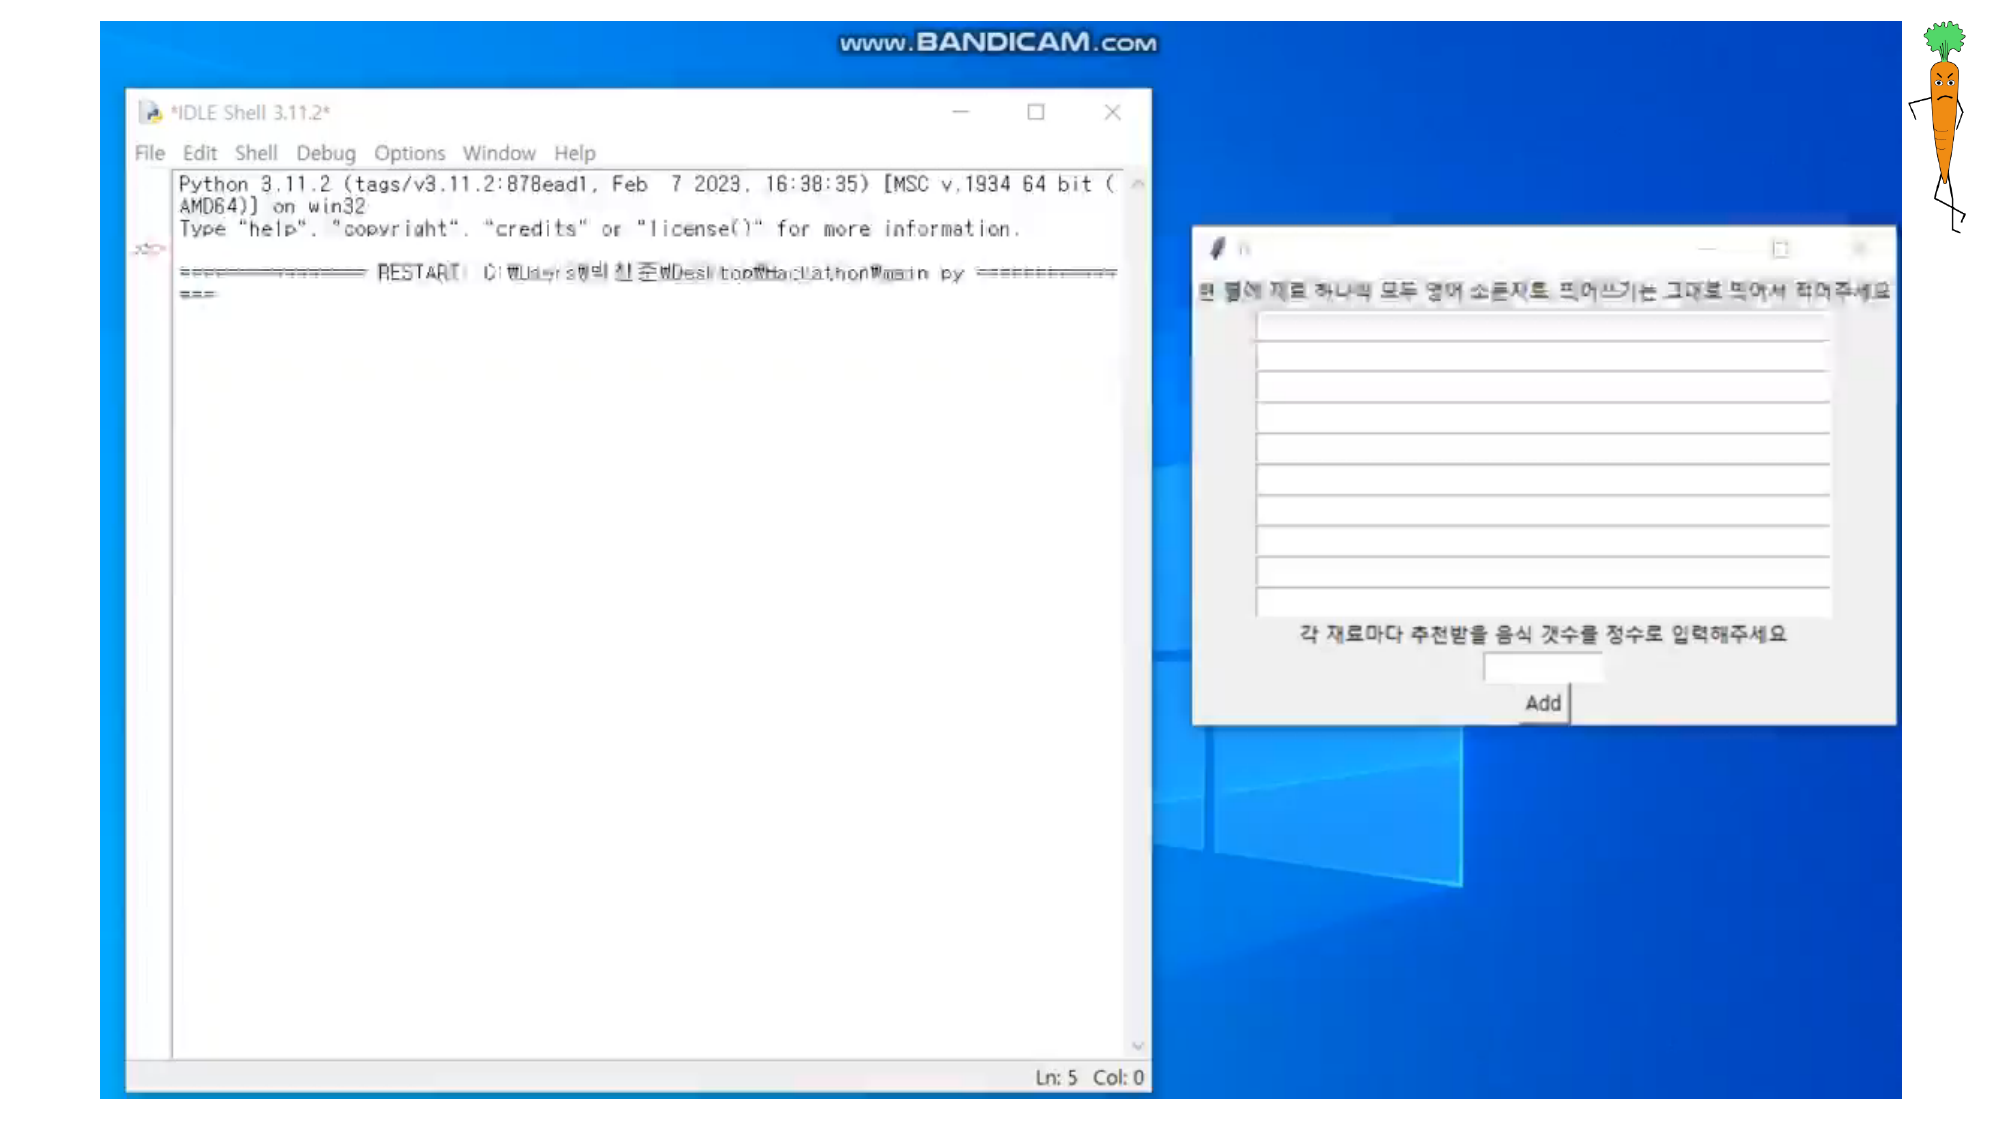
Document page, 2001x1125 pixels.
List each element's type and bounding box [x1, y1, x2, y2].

text_box [99, 20, 1903, 1099]
picture [1846, 0, 2000, 246]
